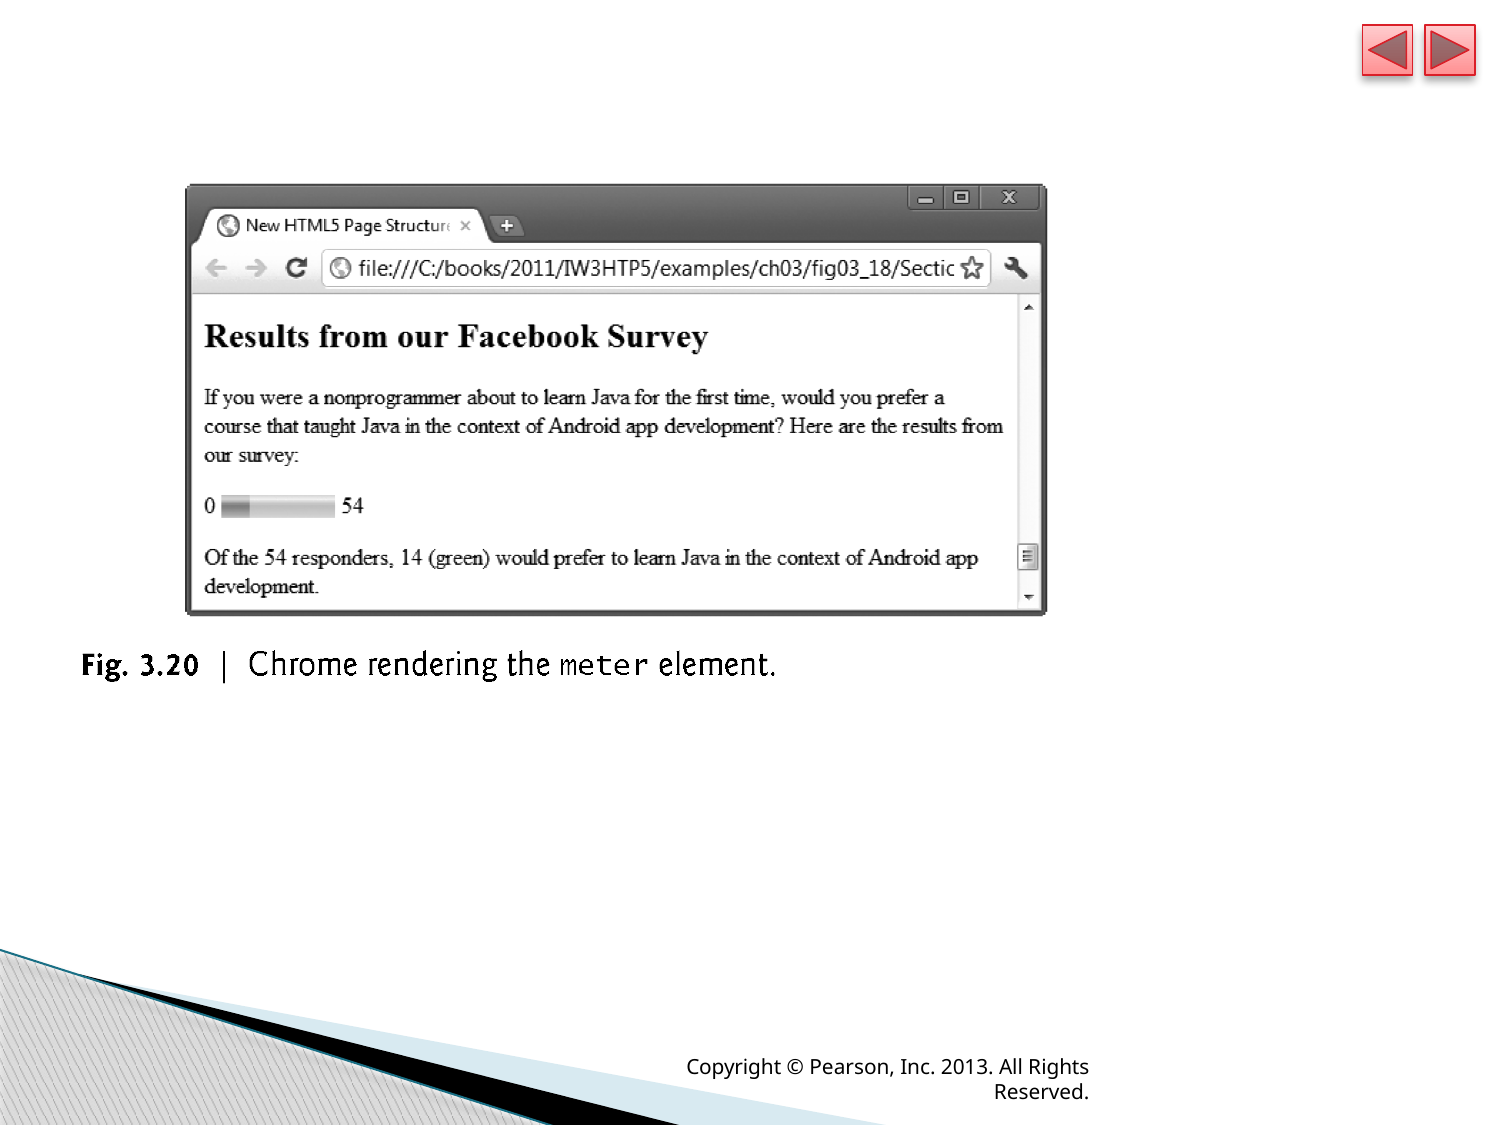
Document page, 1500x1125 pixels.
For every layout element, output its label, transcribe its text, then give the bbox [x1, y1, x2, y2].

picture [0, 106, 1500, 1018]
footer Copyright © Pearson, Inc. 2013. All Rights Reserved. [650, 1051, 1105, 1112]
